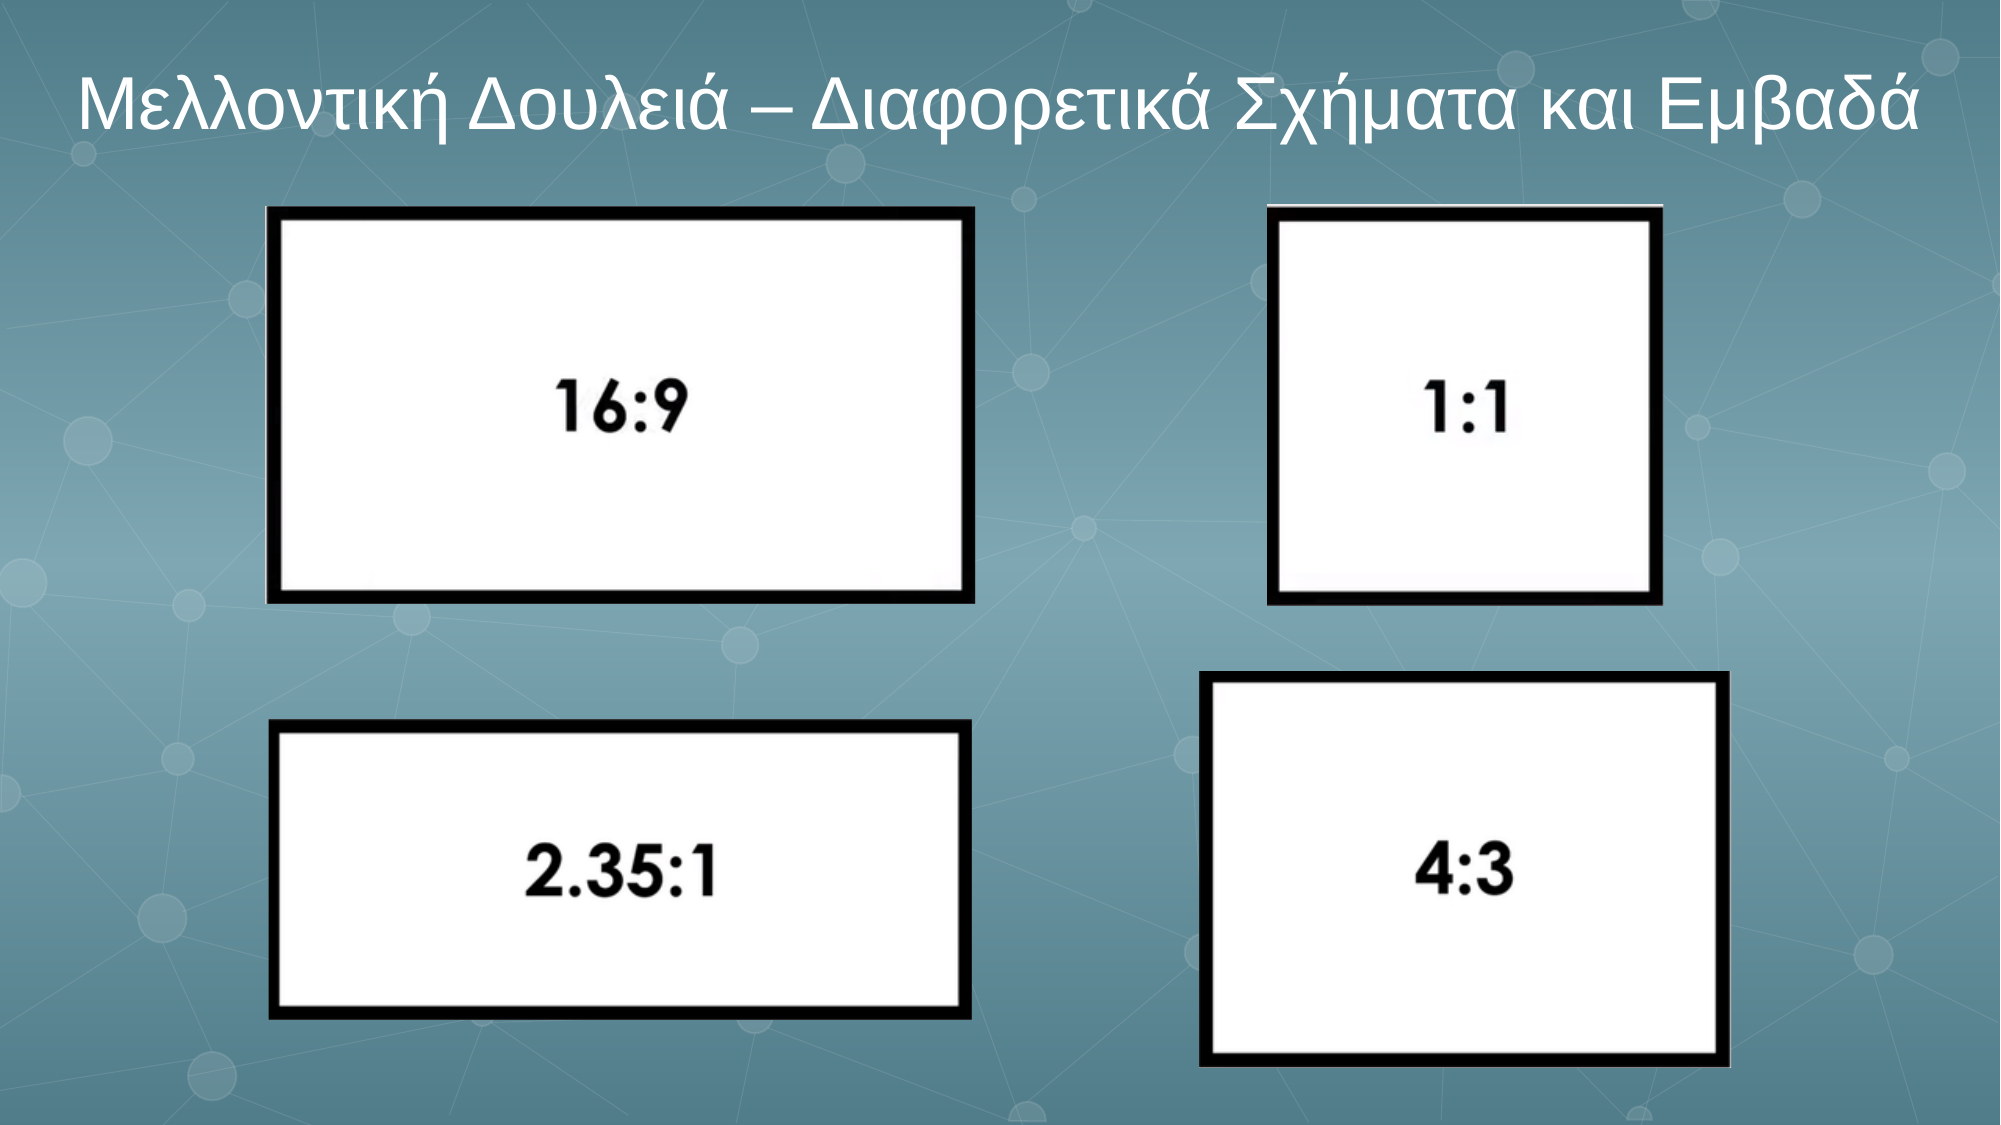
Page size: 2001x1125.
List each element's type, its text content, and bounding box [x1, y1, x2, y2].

text_box Μελλοντική Δουλειά – Διαφορετικά Σχήματα και Εμβαδά [50, 46, 1949, 166]
picture [1266, 204, 1664, 606]
picture [265, 206, 976, 604]
picture [268, 719, 972, 1020]
picture [1199, 671, 1732, 1068]
